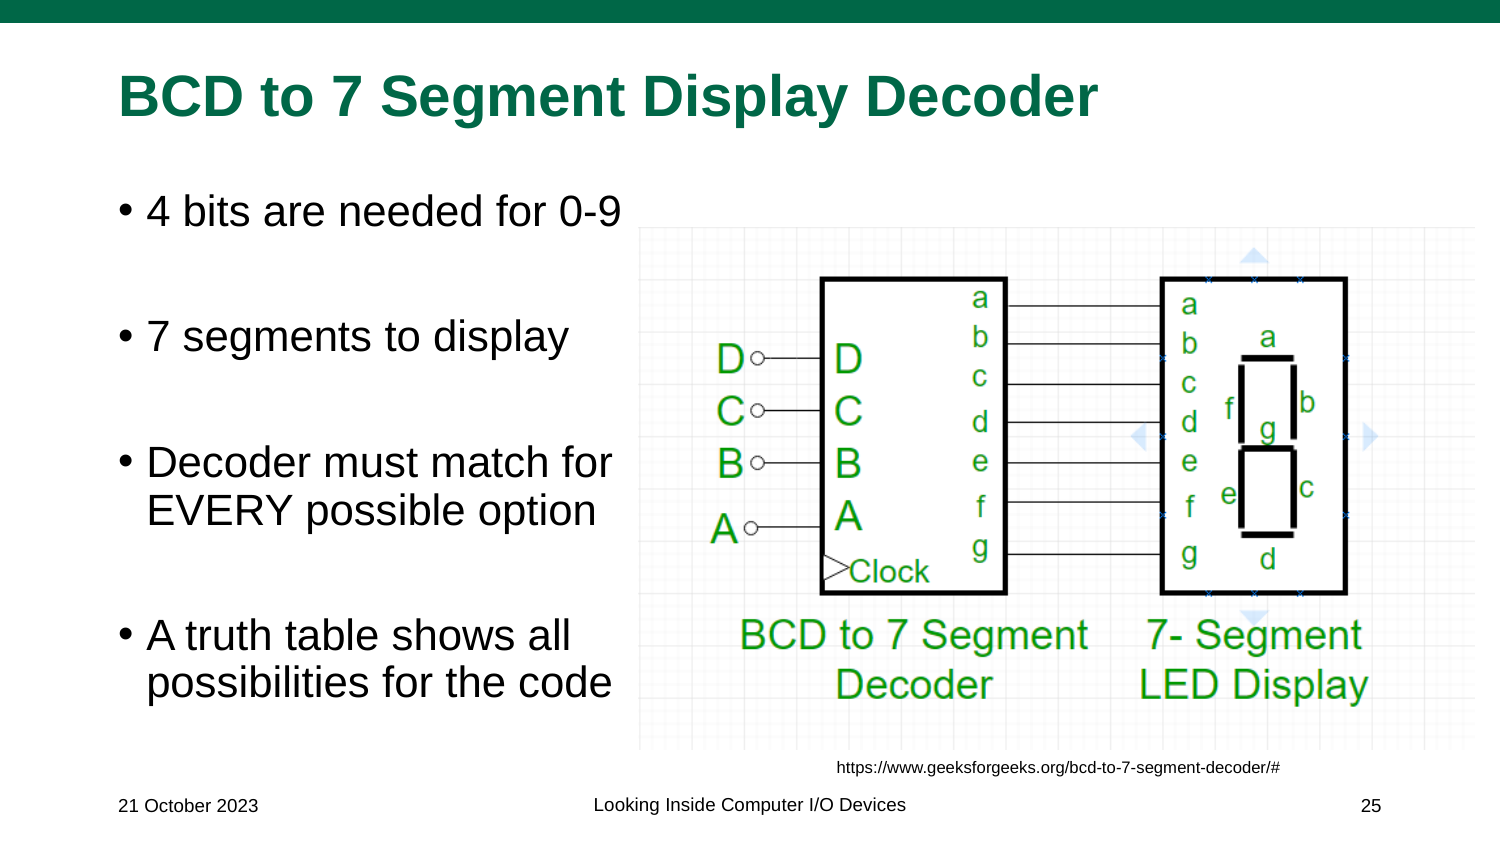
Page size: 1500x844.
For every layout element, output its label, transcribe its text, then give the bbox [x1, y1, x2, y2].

slide_number 25 [1171, 785, 1397, 827]
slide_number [103, 782, 329, 827]
footer Looking Inside Computer I/O Devices [345, 781, 1155, 827]
list 4 bits are needed for 0-9 7 segments to display Decoder must match for EVERY possible option A truth table shows all possibilities for the code [103, 180, 639, 760]
title BCD to 7 Segment Display Decoder [103, 44, 1397, 150]
picture [638, 227, 1475, 750]
text_box https://www.geeksforgeeks.org/bcd-to-7-segment-decoder/# [821, 749, 1500, 785]
